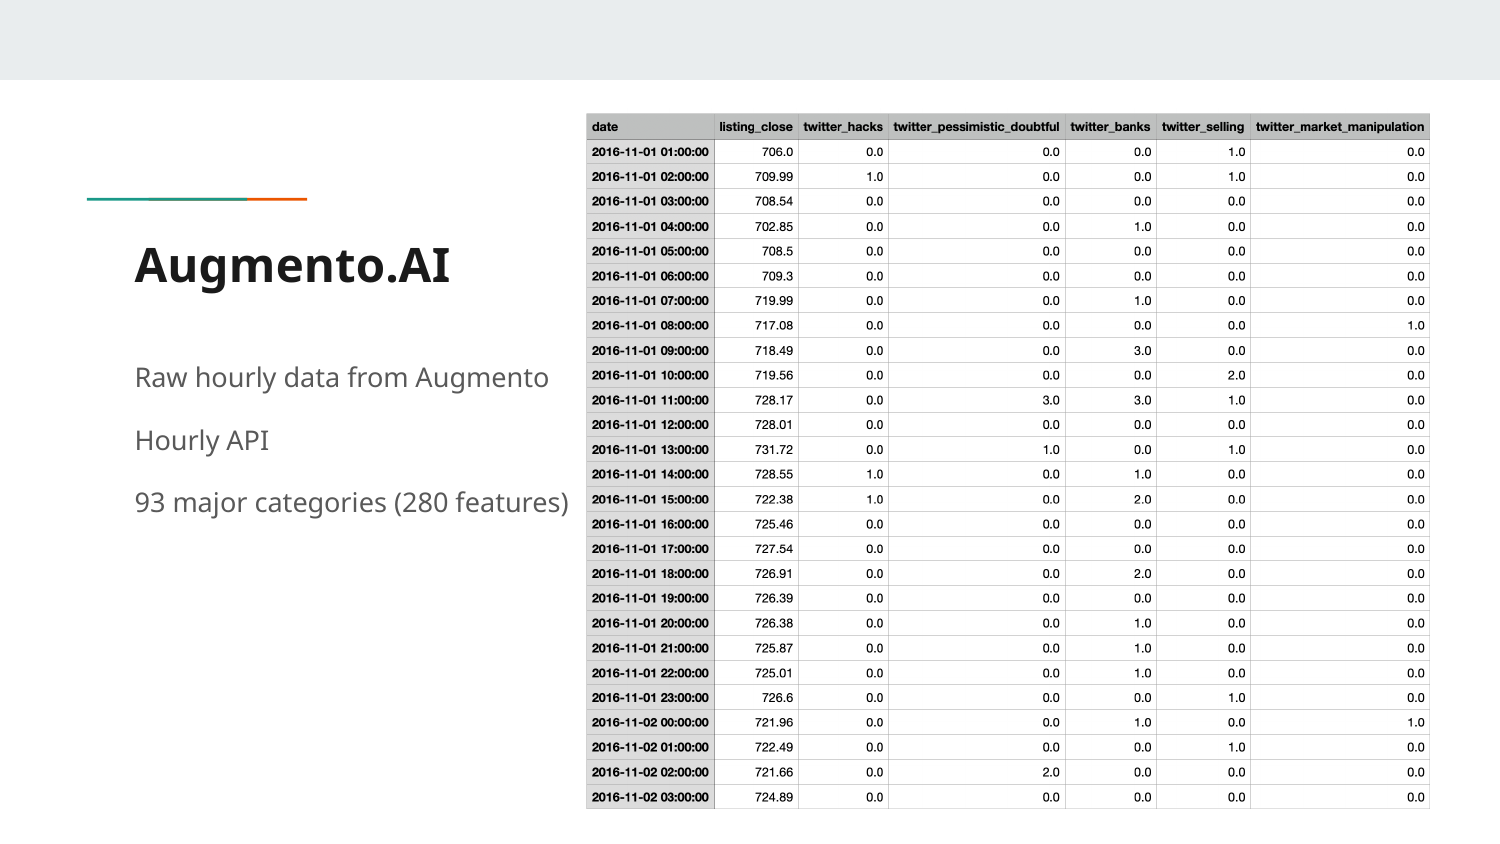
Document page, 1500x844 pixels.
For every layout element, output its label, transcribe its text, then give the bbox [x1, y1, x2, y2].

picture [584, 108, 1430, 810]
title Augmento.AI [119, 219, 578, 308]
list Raw hourly data from Augmento Hourly API 93 major categories (280 features) [119, 341, 579, 712]
